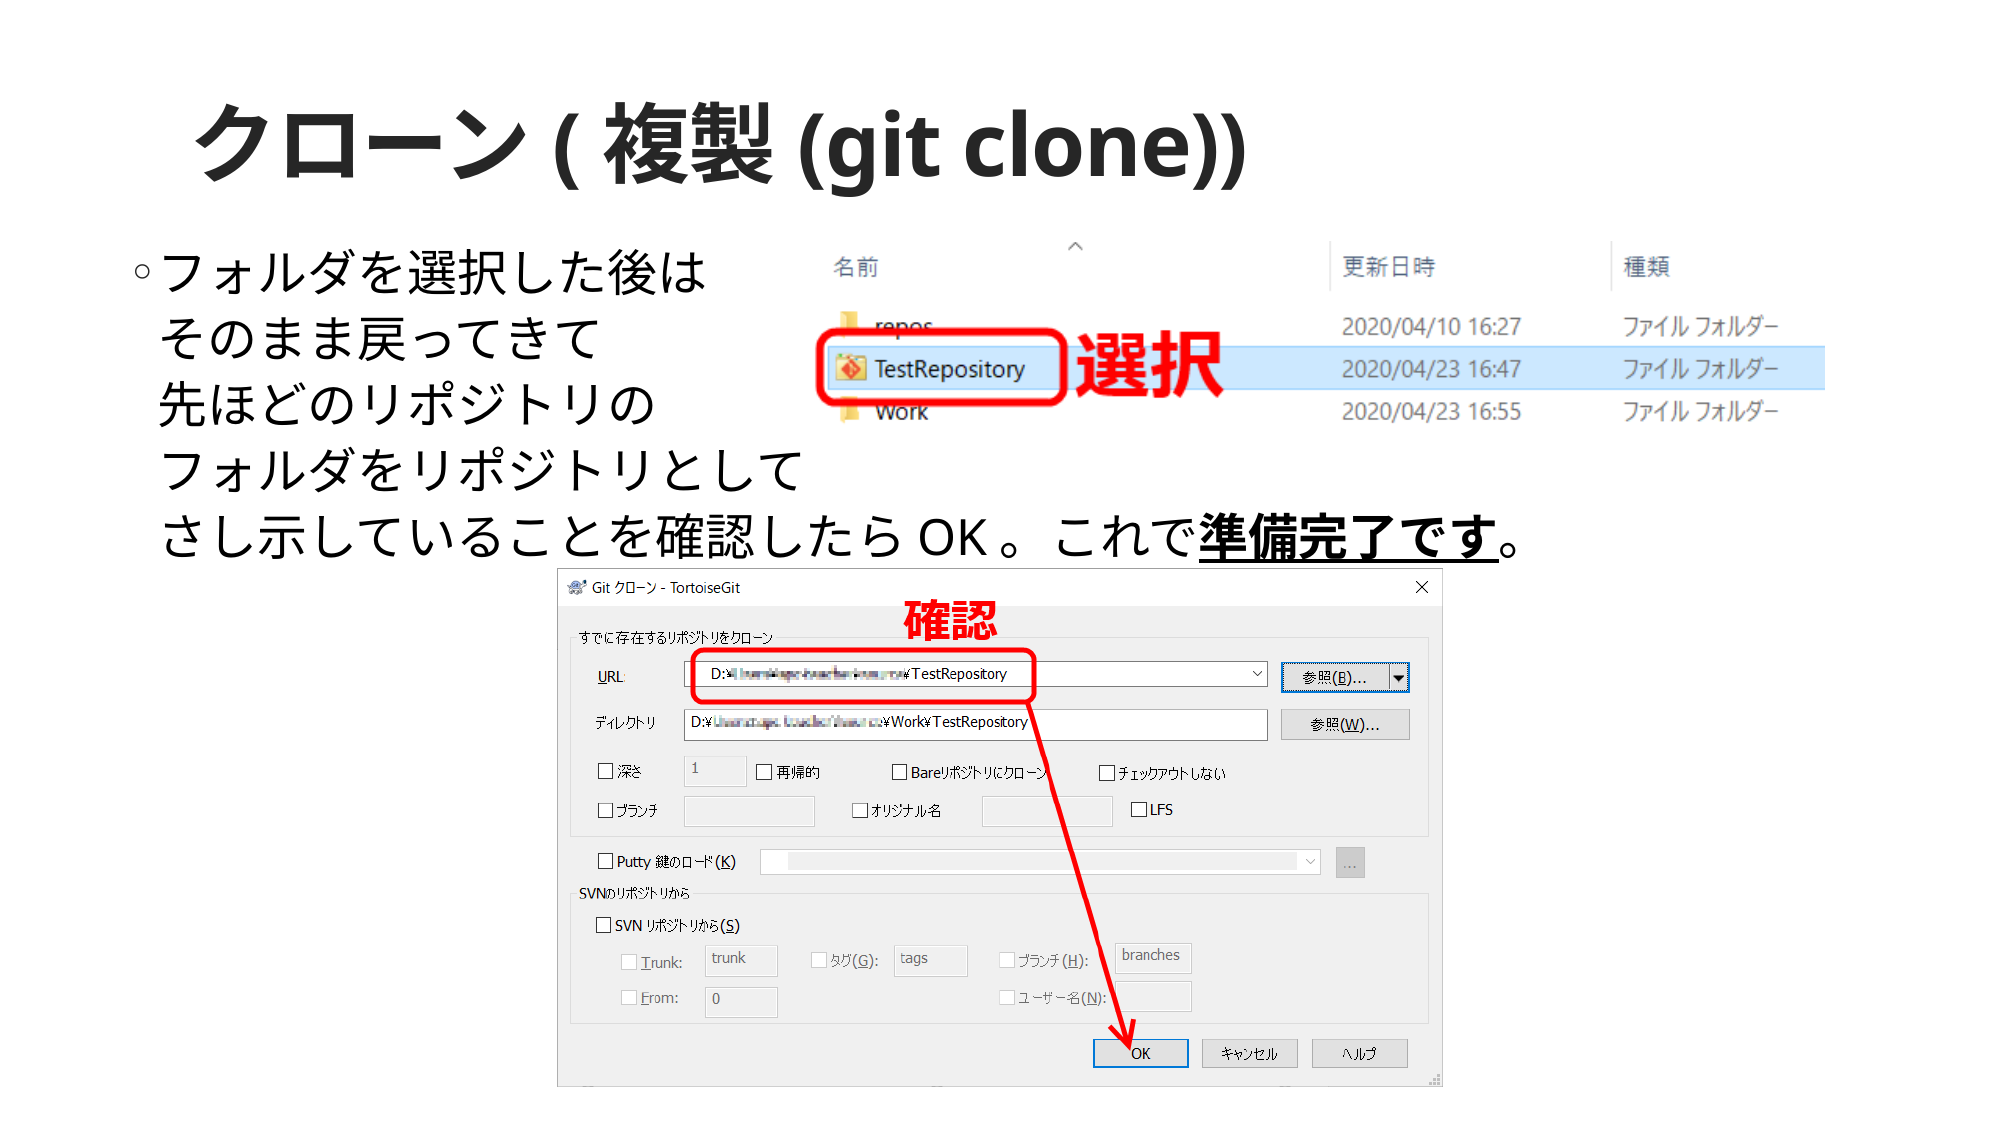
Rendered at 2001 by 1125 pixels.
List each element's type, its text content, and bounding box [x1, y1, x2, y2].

title クローン(複製(git clone)) [174, 35, 1825, 227]
list フォルダを選択した後は そのまま戻ってきて 先ほどのリポジトリの フォルダをリポジトリとして さし示していることを確認したらOK。これで準備完了です。 [112, 227, 1888, 1125]
picture [803, 241, 1825, 453]
picture [557, 568, 1443, 1087]
